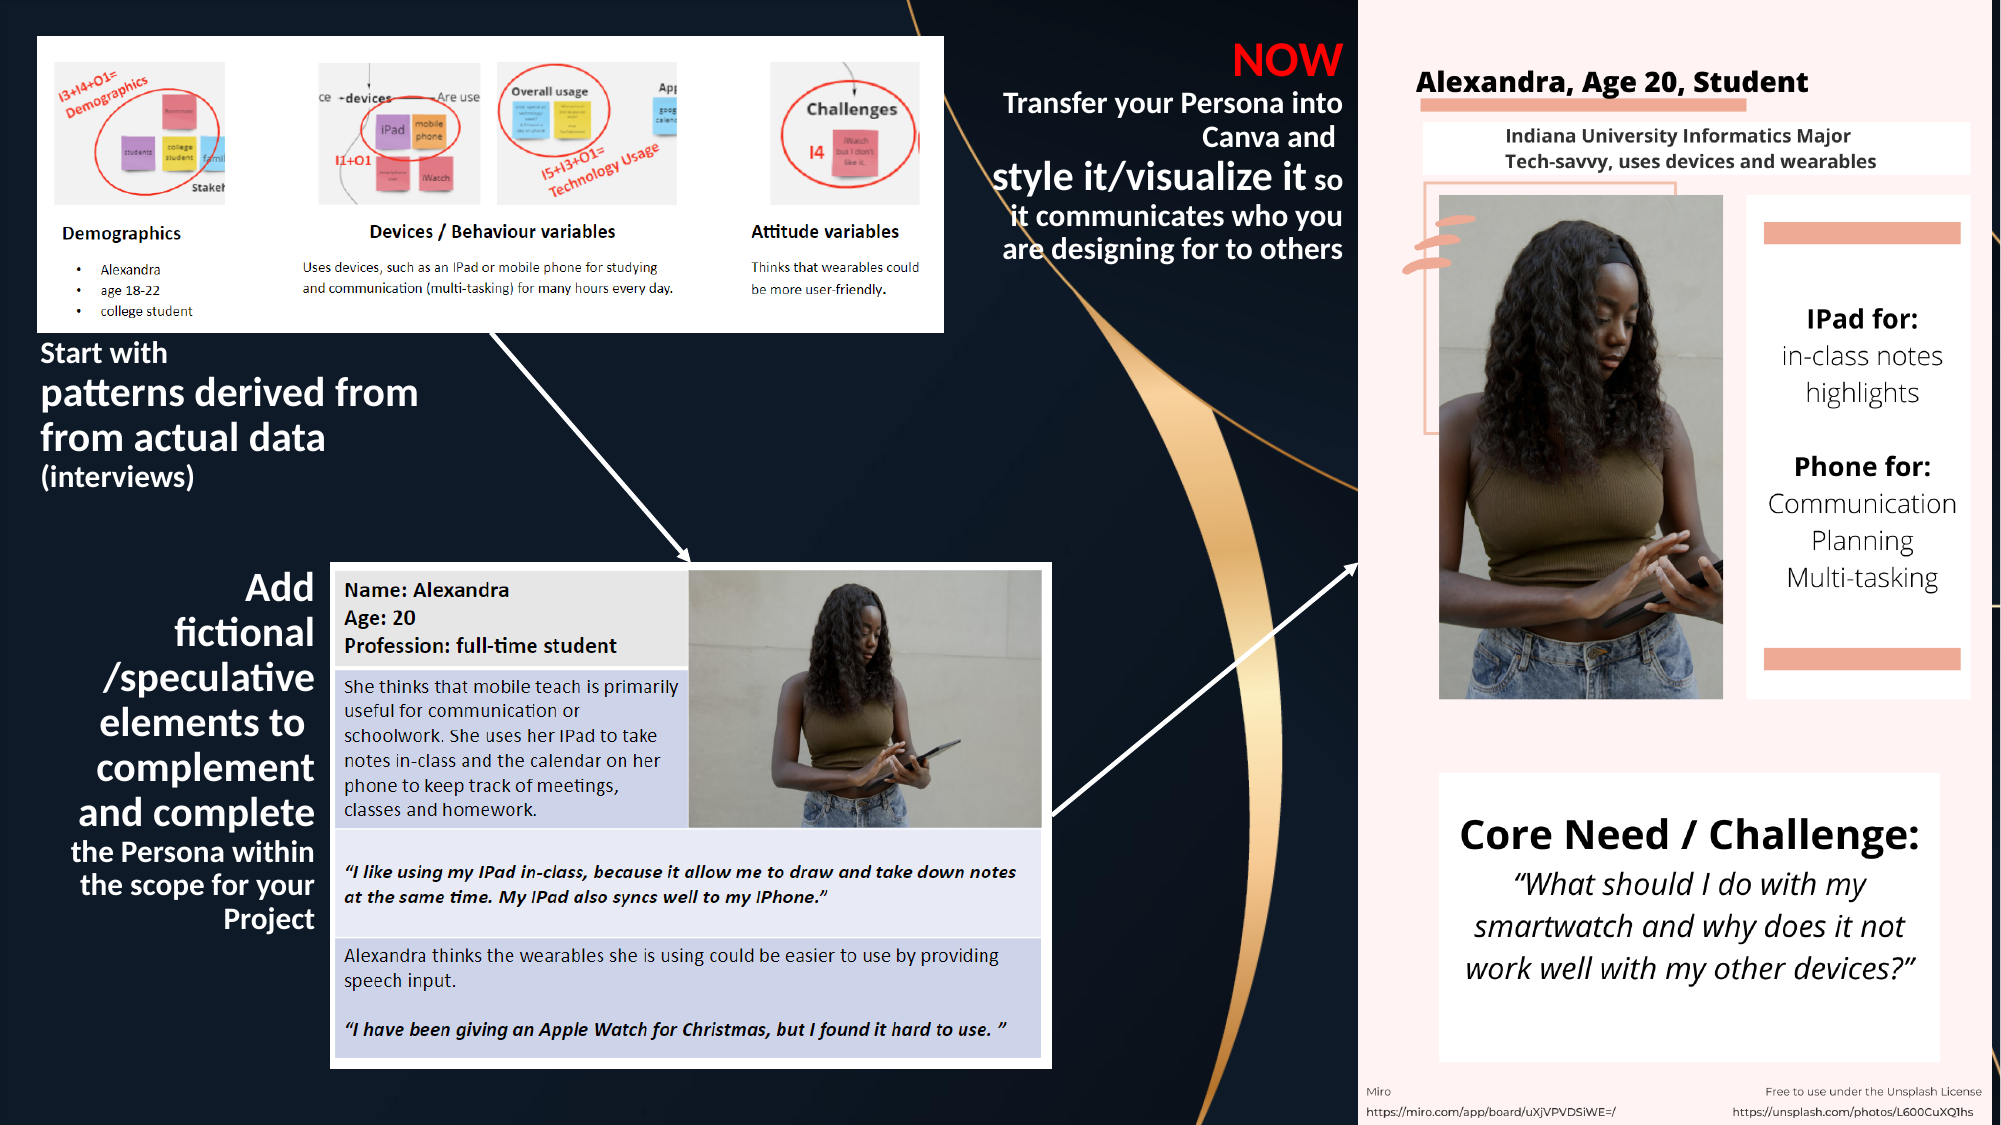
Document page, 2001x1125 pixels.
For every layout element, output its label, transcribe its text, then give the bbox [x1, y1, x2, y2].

text_box Start with patterns derived from from actual data (interviews) [25, 321, 490, 497]
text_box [1051, 562, 1359, 816]
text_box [490, 332, 691, 563]
text_box NOW Transfer your Persona into Canva and style it/visualize it so it communicates who you are designing for to others [959, 17, 1358, 387]
text_box Add fictional /speculative elements to complement and complete the Persona within the scope for your Project [37, 550, 331, 1056]
picture [0, 0, 2001, 1125]
